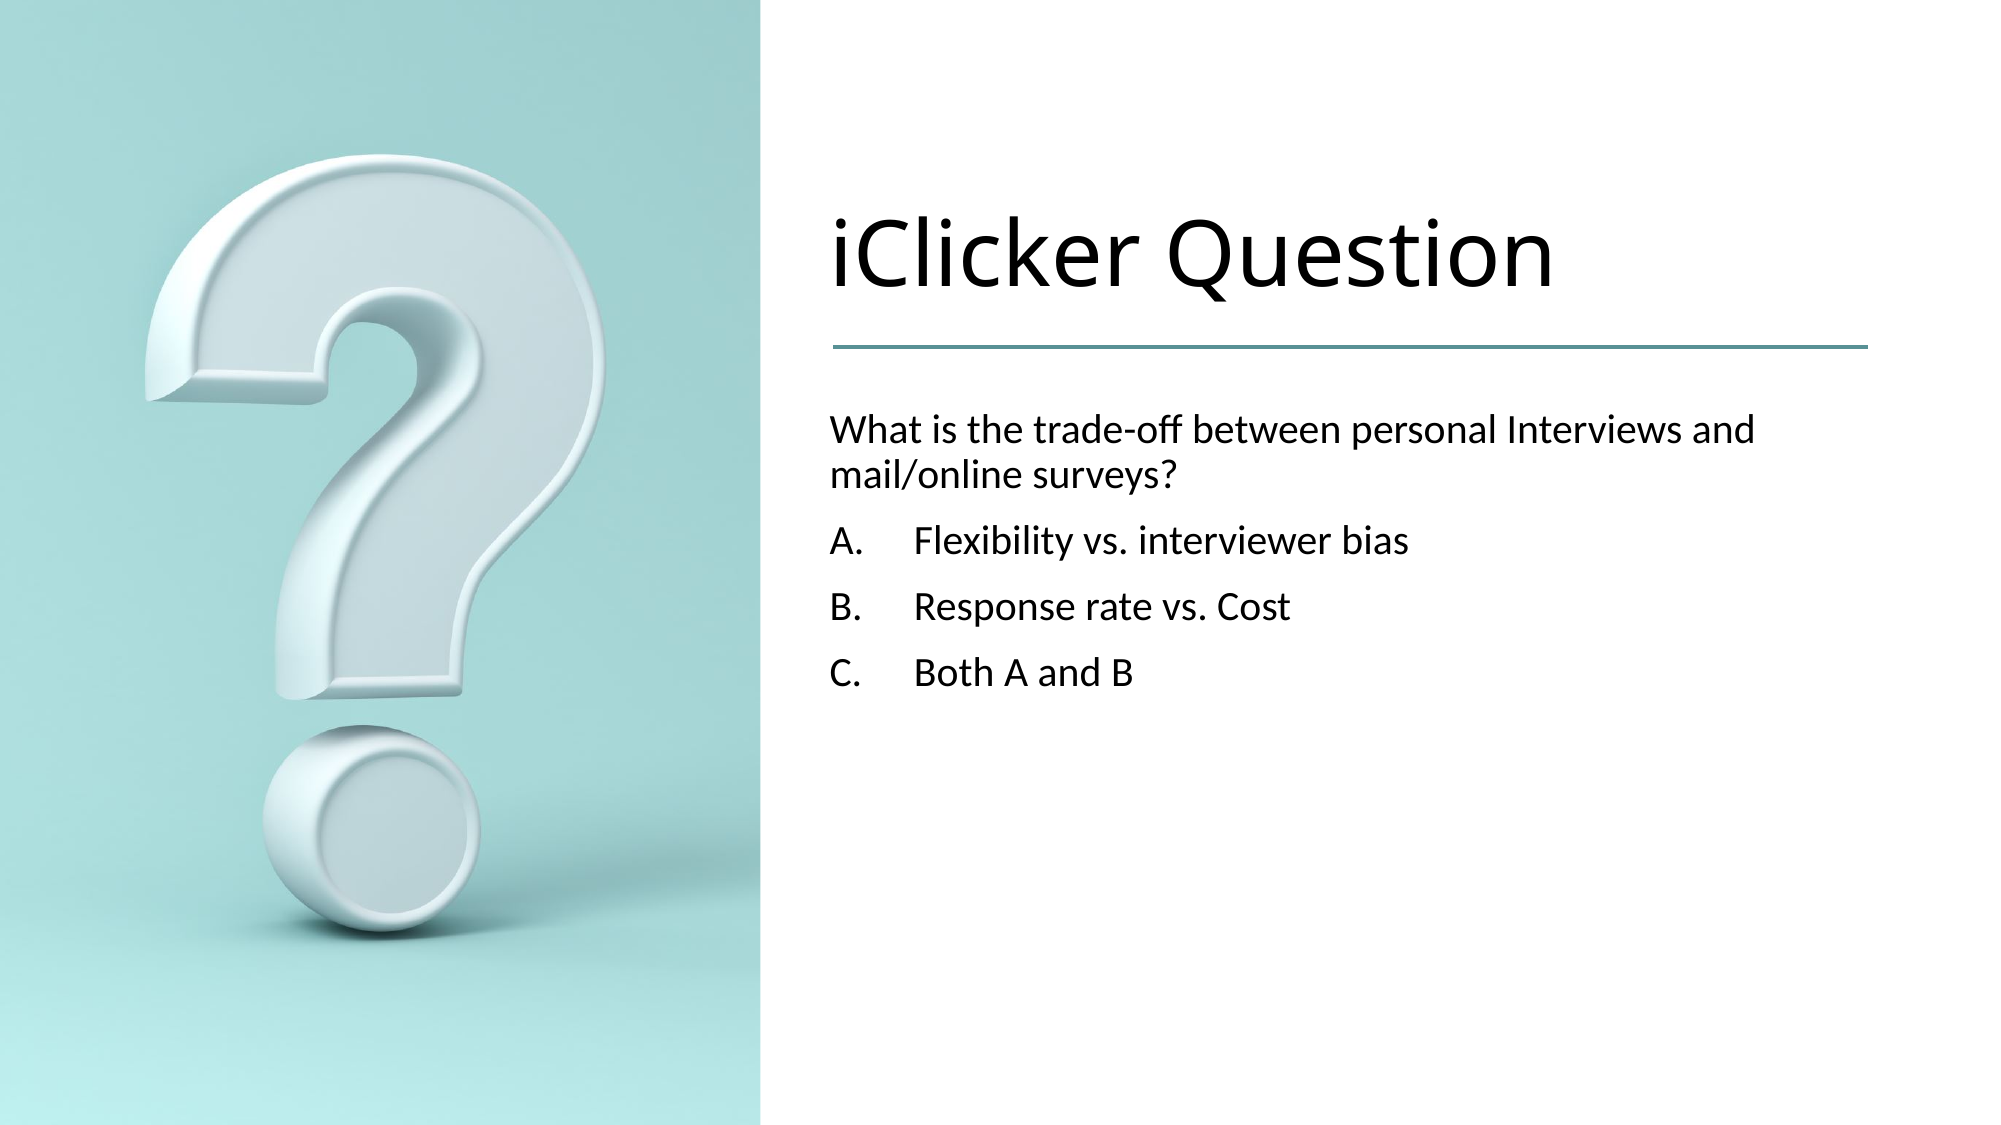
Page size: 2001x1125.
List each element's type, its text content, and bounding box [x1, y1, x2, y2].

title iClicker Question [814, 103, 1895, 315]
picture [0, 0, 761, 1125]
list What is the trade-off between personal Interviews and mail/online surveys? Flexibility vs. interviewer bias Response rate vs. Cost Both A and B [814, 399, 1895, 1021]
